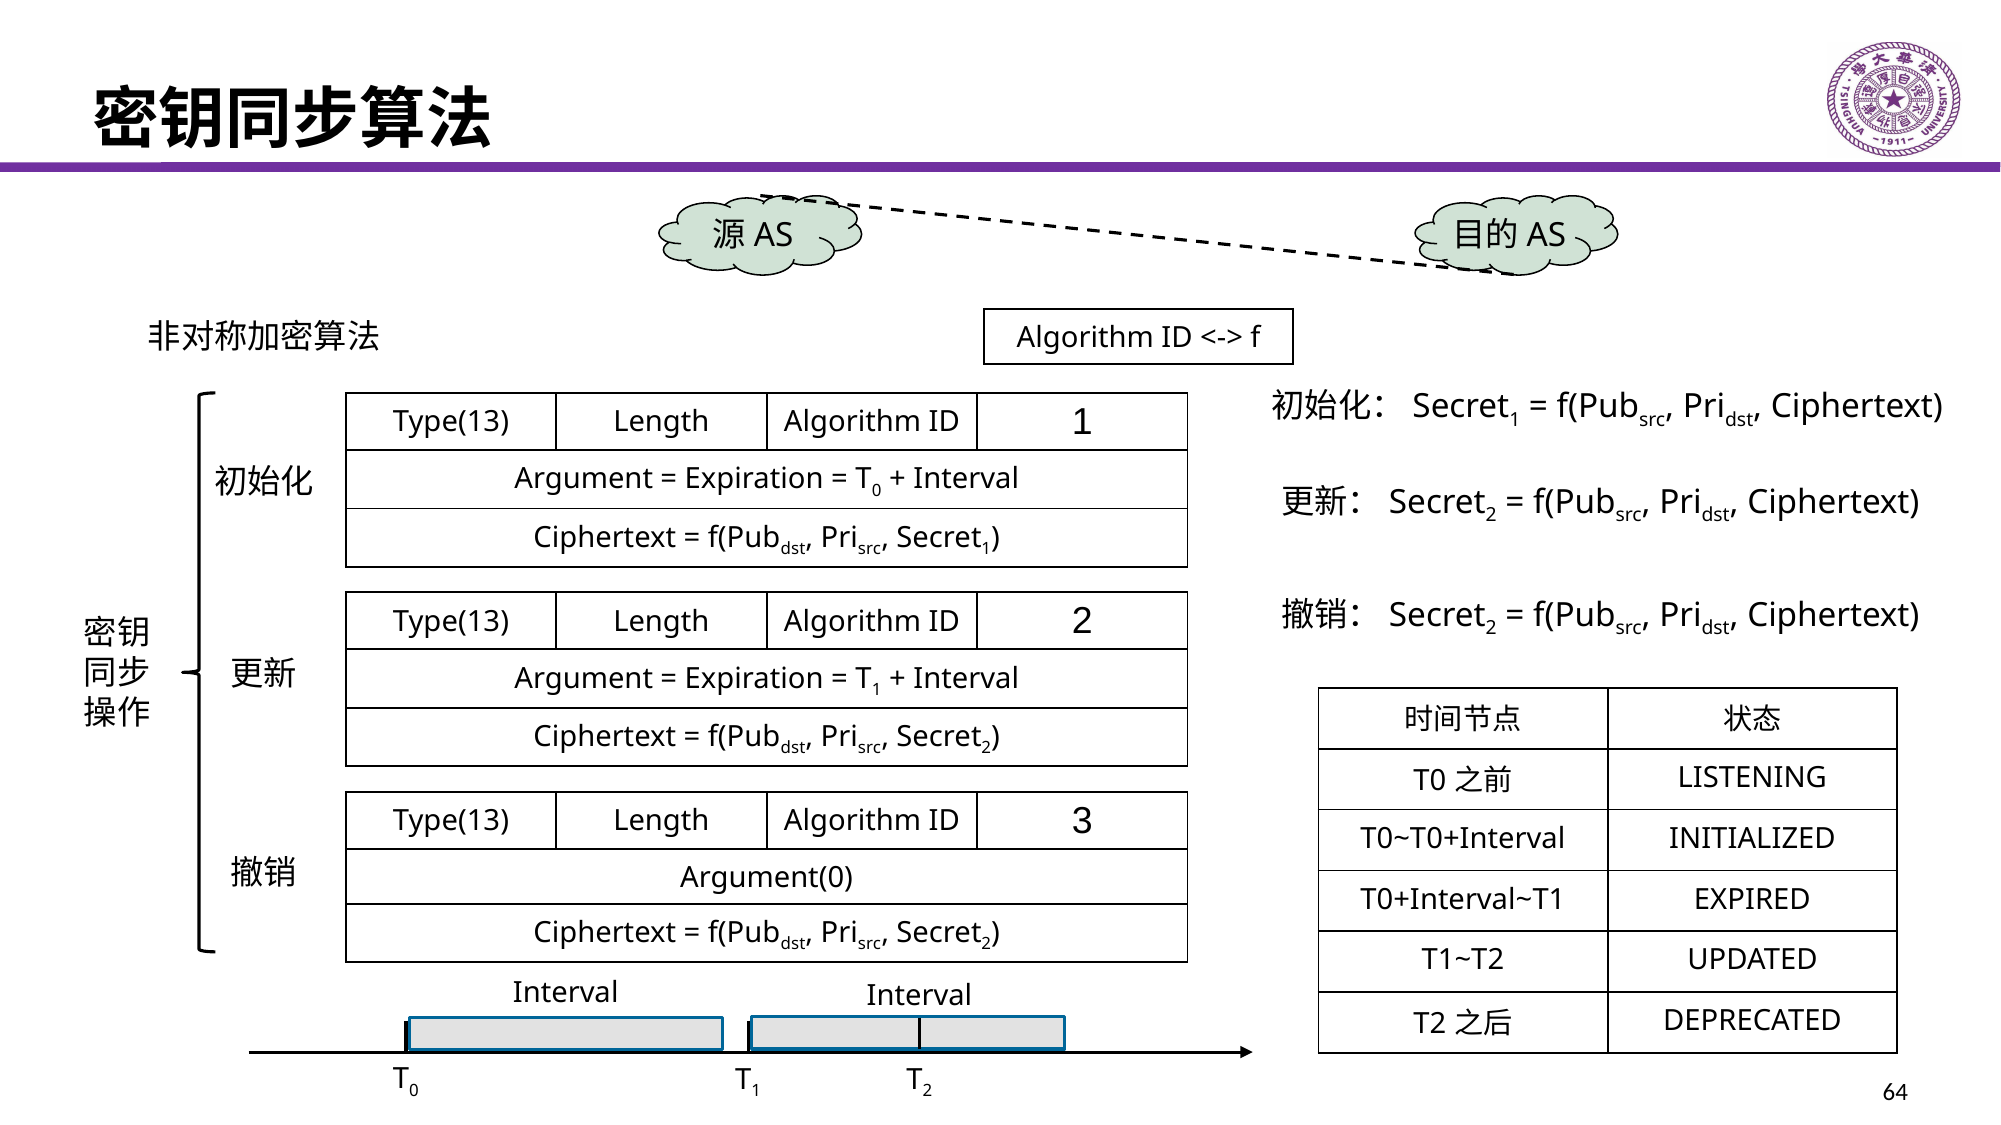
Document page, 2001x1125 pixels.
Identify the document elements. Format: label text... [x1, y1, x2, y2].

table_header 状态 [1609, 689, 1896, 748]
table_header 2 [978, 593, 1187, 648]
table_cell INITIALIZED [1609, 810, 1896, 870]
table_cell T0+Interval~T1 [1319, 871, 1607, 930]
text_box [921, 1016, 1065, 1050]
text_box 源AS [658, 195, 862, 276]
table_cell LISTENING [1609, 750, 1896, 809]
table_cell Argument = Expiration = T1 + Interval [347, 650, 1187, 707]
table_header 时间节点 [1319, 689, 1607, 748]
table_cell Ciphertext = f(Pubdst, Prisrc, Secret1) [347, 509, 1187, 566]
text_box 撤销 [216, 844, 313, 899]
text_box 更新：Secret2 = f(Pubsrc, Pridst, Ciphertext) [1266, 472, 1935, 533]
text_box [409, 1017, 723, 1050]
table_cell Argument(0) [347, 850, 1187, 903]
table_cell T0~T0+Interval [1319, 810, 1607, 870]
table_cell Ciphertext = f(Pubdst, Prisrc, Secret2) [347, 905, 1187, 961]
table_header Algorithm ID <-> f [985, 310, 1292, 363]
picture [1909, 42, 1962, 158]
table_header Type(13) [347, 793, 555, 848]
table_header Length [557, 394, 766, 449]
table_header Length [557, 593, 766, 648]
text_box T1 [720, 1061, 777, 1108]
text_box 非对称加密算法 [132, 307, 396, 363]
text_box [182, 392, 216, 952]
table_header Length [557, 793, 766, 848]
table_header 1 [978, 394, 1187, 449]
table_cell UPDATED [1609, 932, 1896, 991]
text_box T0 [378, 1061, 434, 1107]
table_cell T0之前 [1319, 750, 1607, 809]
table_cell Argument = Expiration = T0 + Interval [347, 451, 1187, 508]
title 密钥同步算法 [92, 26, 1909, 164]
text_box T2 [891, 1061, 948, 1108]
text_box Interval [851, 968, 988, 1019]
table_cell T1~T2 [1319, 932, 1607, 991]
table_cell T2之后 [1319, 993, 1607, 1052]
table_header 3 [978, 793, 1187, 848]
table_cell EXPIRED [1609, 871, 1896, 930]
table_header Algorithm ID [768, 593, 976, 648]
text_box 撤销：Secret2 = f(Pubsrc, Pridst, Ciphertext) [1266, 585, 1935, 646]
table_header Algorithm ID [768, 394, 976, 449]
table_header Type(13) [347, 394, 555, 449]
text_box [751, 1016, 918, 1050]
text_box 初始化 [216, 452, 329, 508]
text_box Interval [498, 965, 634, 1016]
text_box 初始化：Secret1 = f(Pubsrc, Pridst, Ciphertext) [1256, 377, 1959, 438]
table_cell DEPRECATED [1609, 993, 1896, 1052]
text_box 更新 [216, 644, 313, 700]
text_box 目的AS [1415, 195, 1618, 276]
text_box 密钥 同步 操作 [69, 604, 166, 739]
table_cell Ciphertext = f(Pubdst, Prisrc, Secret2) [347, 709, 1187, 765]
table_header Type(13) [347, 593, 555, 648]
table_header Algorithm ID [768, 793, 976, 848]
